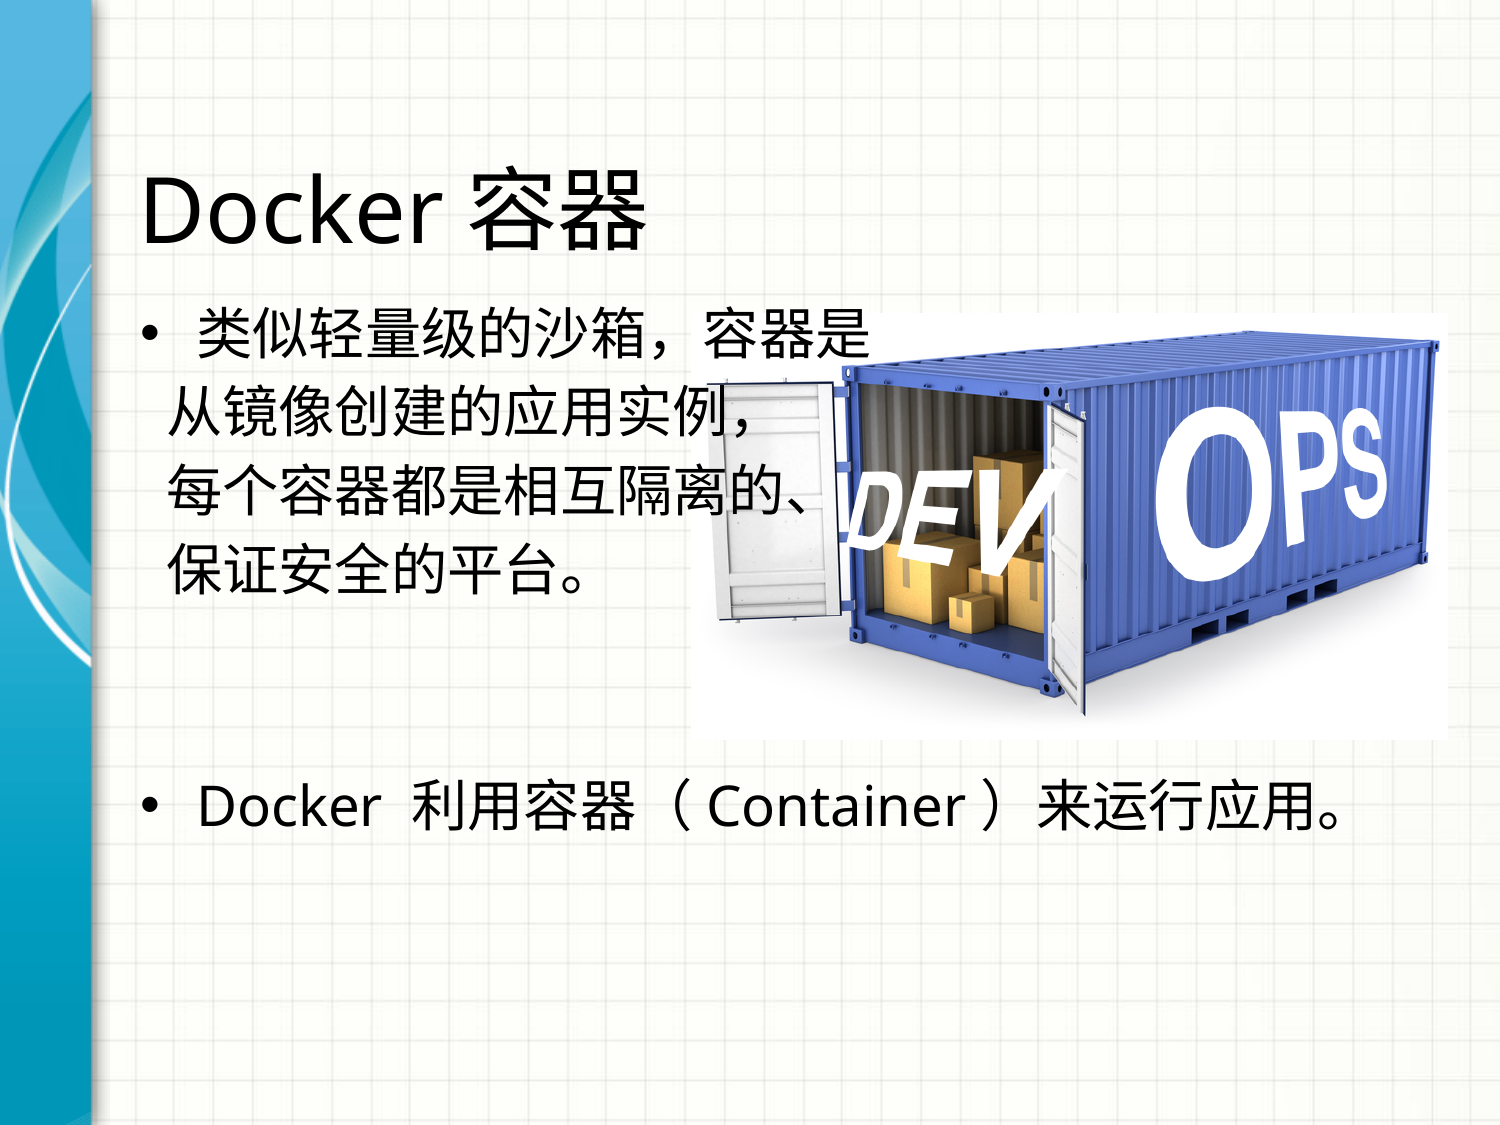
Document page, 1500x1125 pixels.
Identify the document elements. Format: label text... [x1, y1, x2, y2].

title Docker容器 [123, 124, 1418, 288]
list 类似轻量级的沙箱，容器是 从镜像创建的应用实例， 每个容器都是相互隔离的、 保证安全的平台。 Docker 利用容器（Container）来运行应用。 [124, 290, 1419, 826]
picture [0, 0, 1500, 1125]
